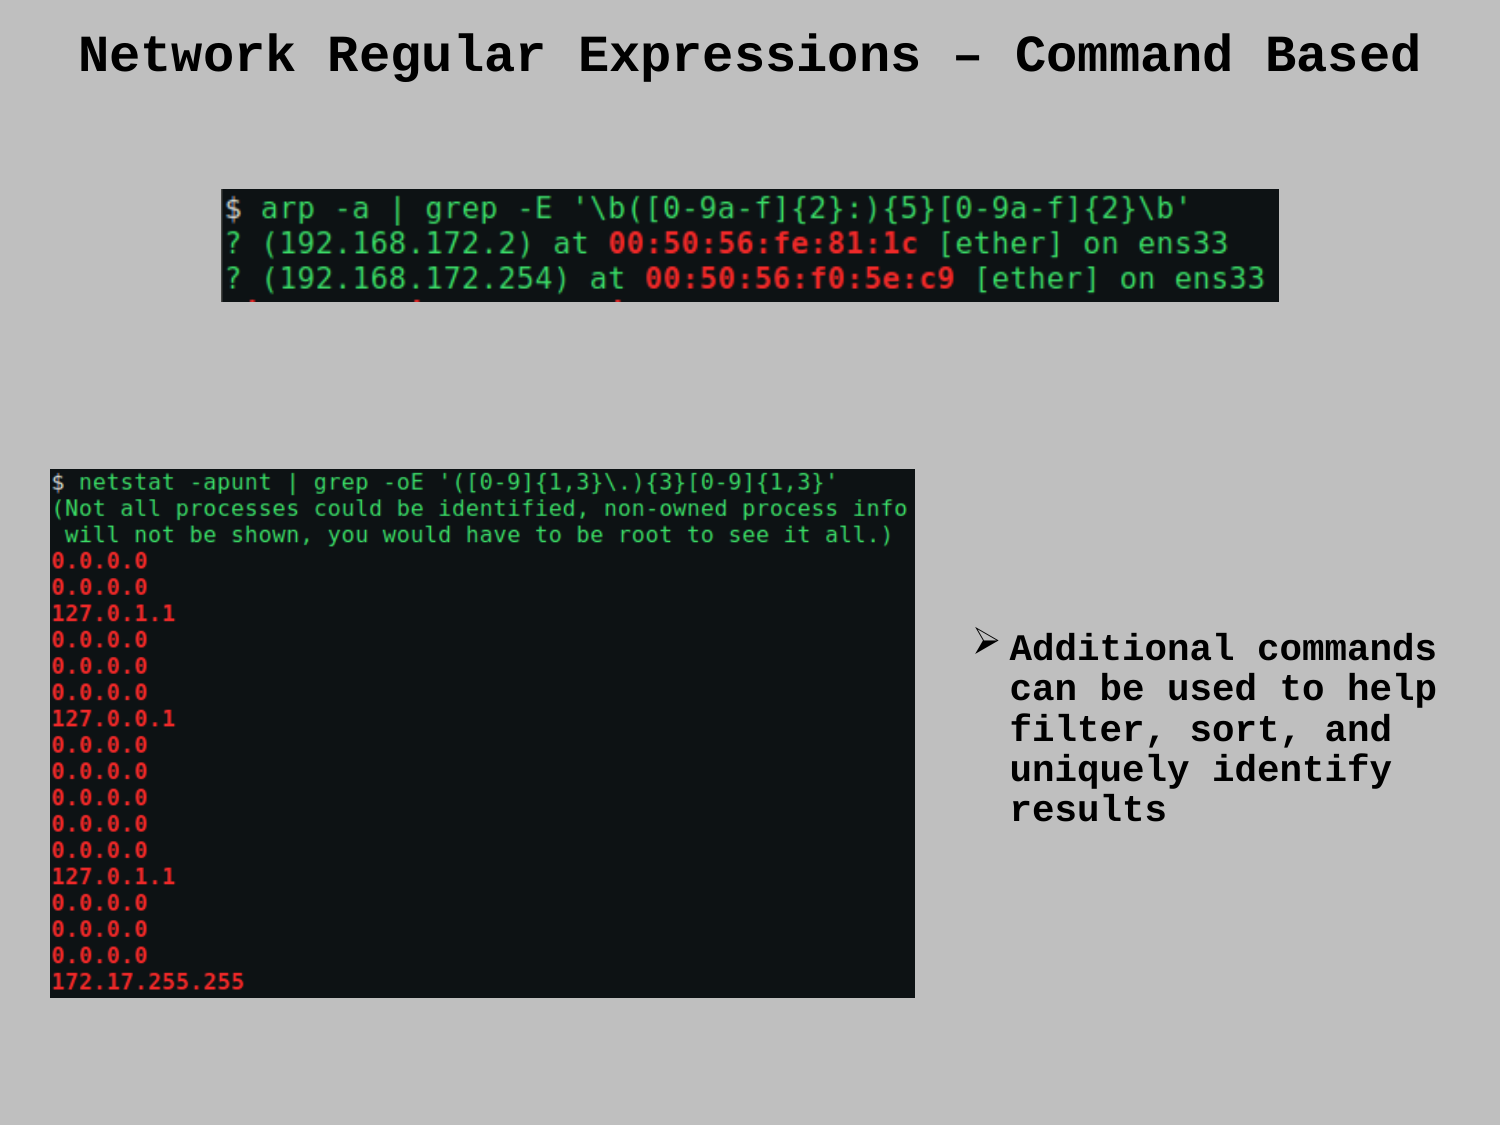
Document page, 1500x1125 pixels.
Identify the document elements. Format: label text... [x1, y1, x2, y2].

picture [50, 469, 915, 998]
text_box Network Regular Expressions – Command Based [61, 15, 1439, 87]
list Additional commands can be used to help filter, sort, and uniquely identify results [972, 627, 1466, 840]
picture [220, 189, 1280, 302]
